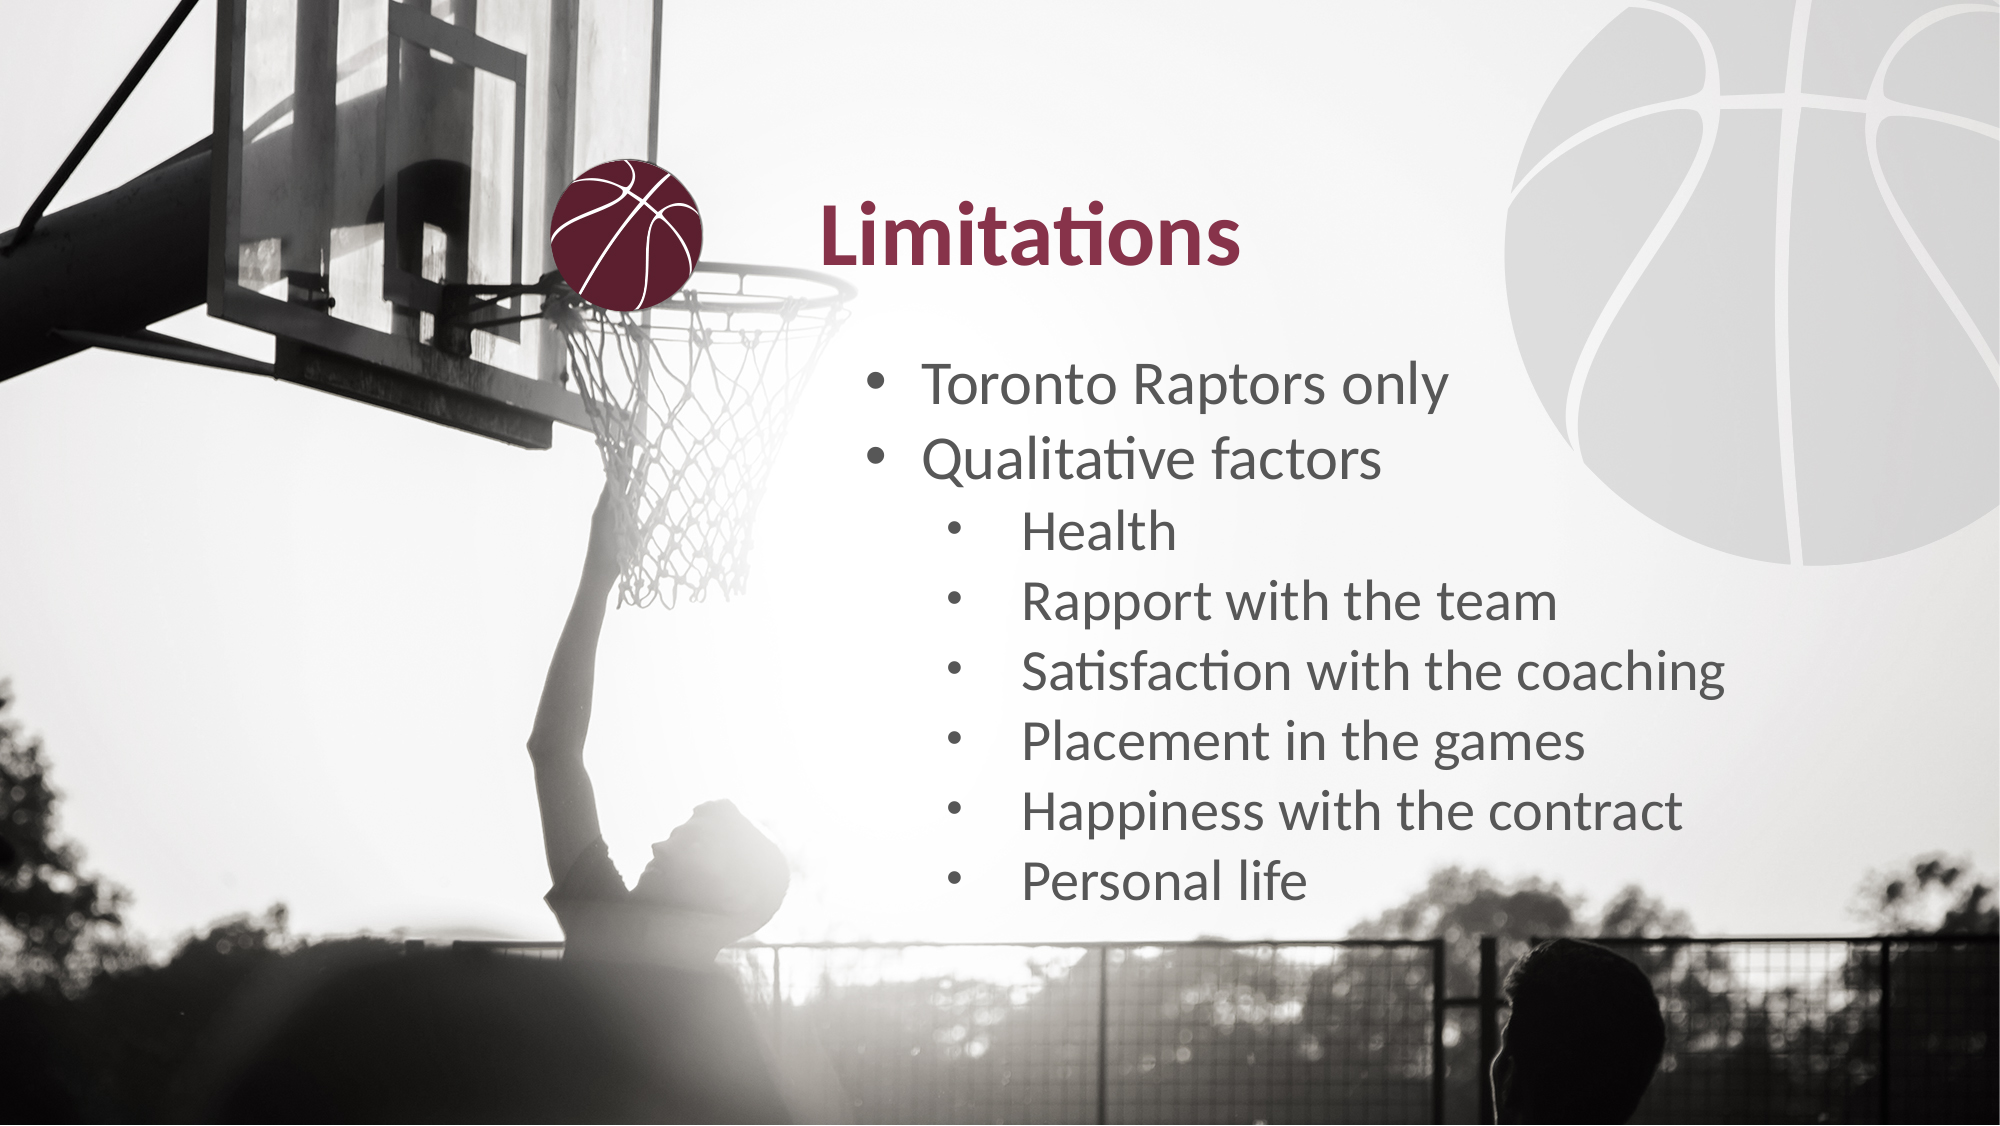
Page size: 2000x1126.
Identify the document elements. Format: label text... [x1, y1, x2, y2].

text_box Limitations [804, 166, 1396, 292]
text_box Toronto Raptors only Qualitative factors Health Rapport with the team Satisfaction with the coaching Placement in the games Happiness with the contract Personal life [849, 334, 1745, 920]
picture [0, 0, 2000, 1125]
